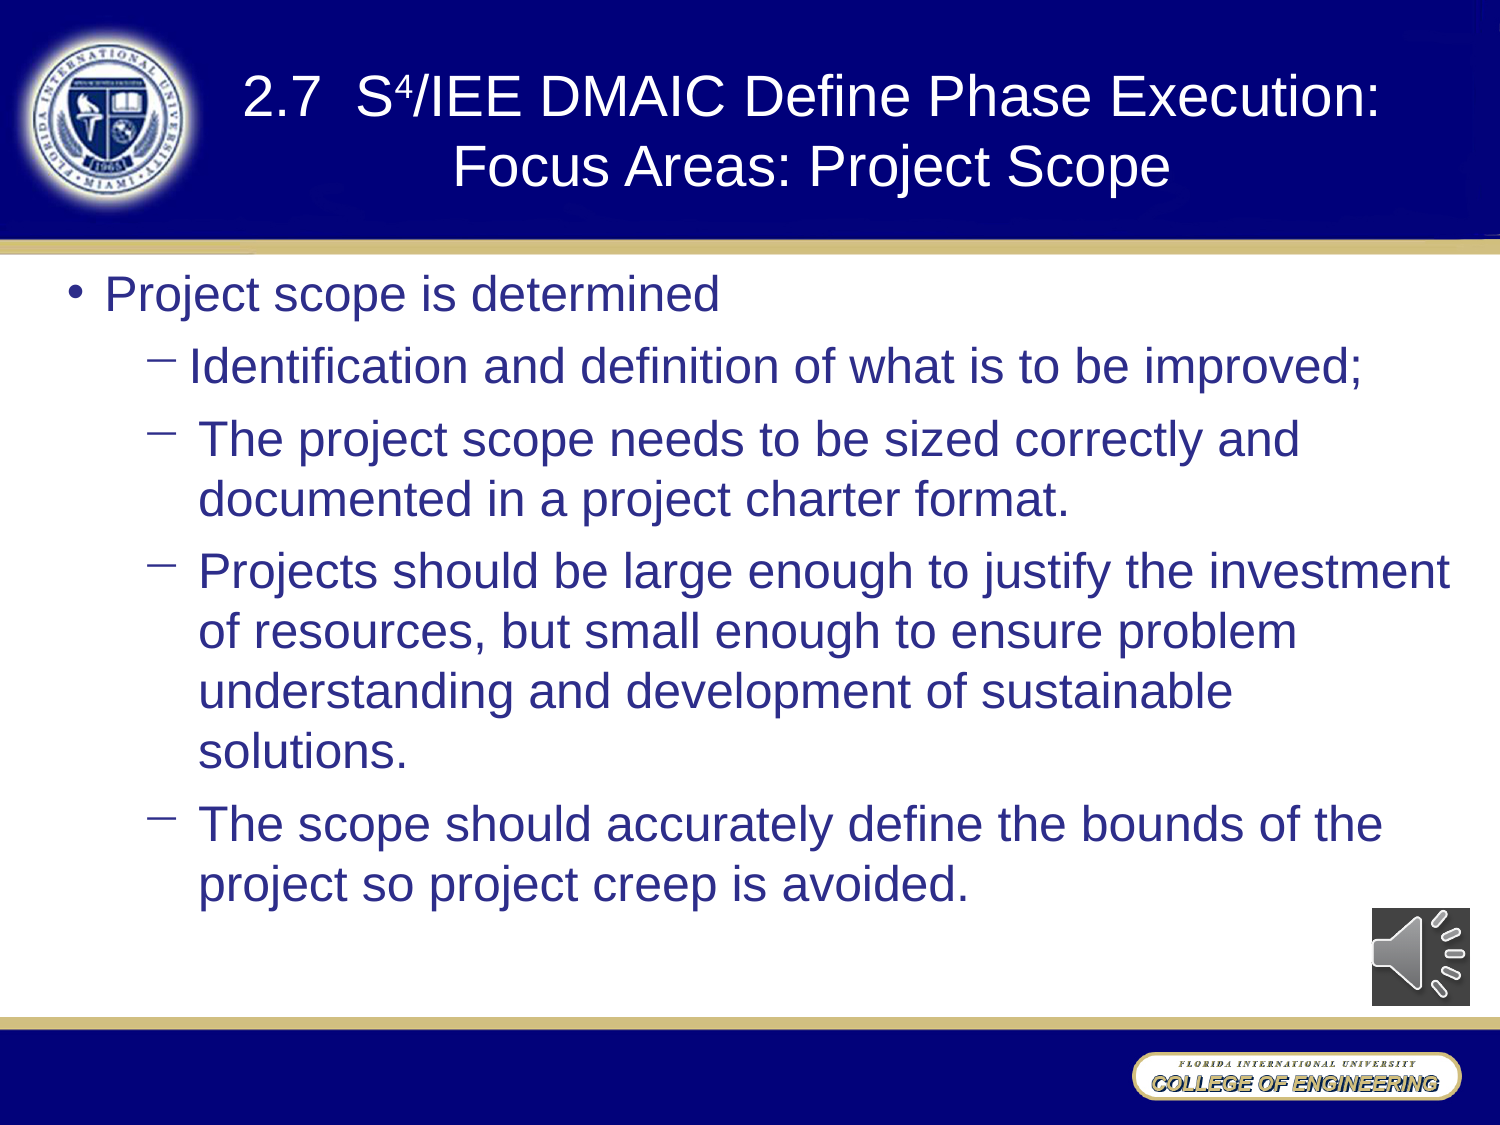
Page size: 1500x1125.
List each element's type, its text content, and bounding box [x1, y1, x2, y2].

title 2.7 S4/IEE DMAIC Define Phase Execution: Focus Areas: Project Scope [199, 44, 1426, 212]
text_box Project scope is determined Identification and definition of what is to be improved; The project scope needs to be sized correctly and documented in a project charter format. Projects should be large enough to justify the investment of resources, but small enough to ensure problem understanding and development of sustainable solutions. The scope should accurately define the bounds of the project so project creep is avoided. [51, 253, 1471, 1007]
picture [0, 0, 1500, 1125]
